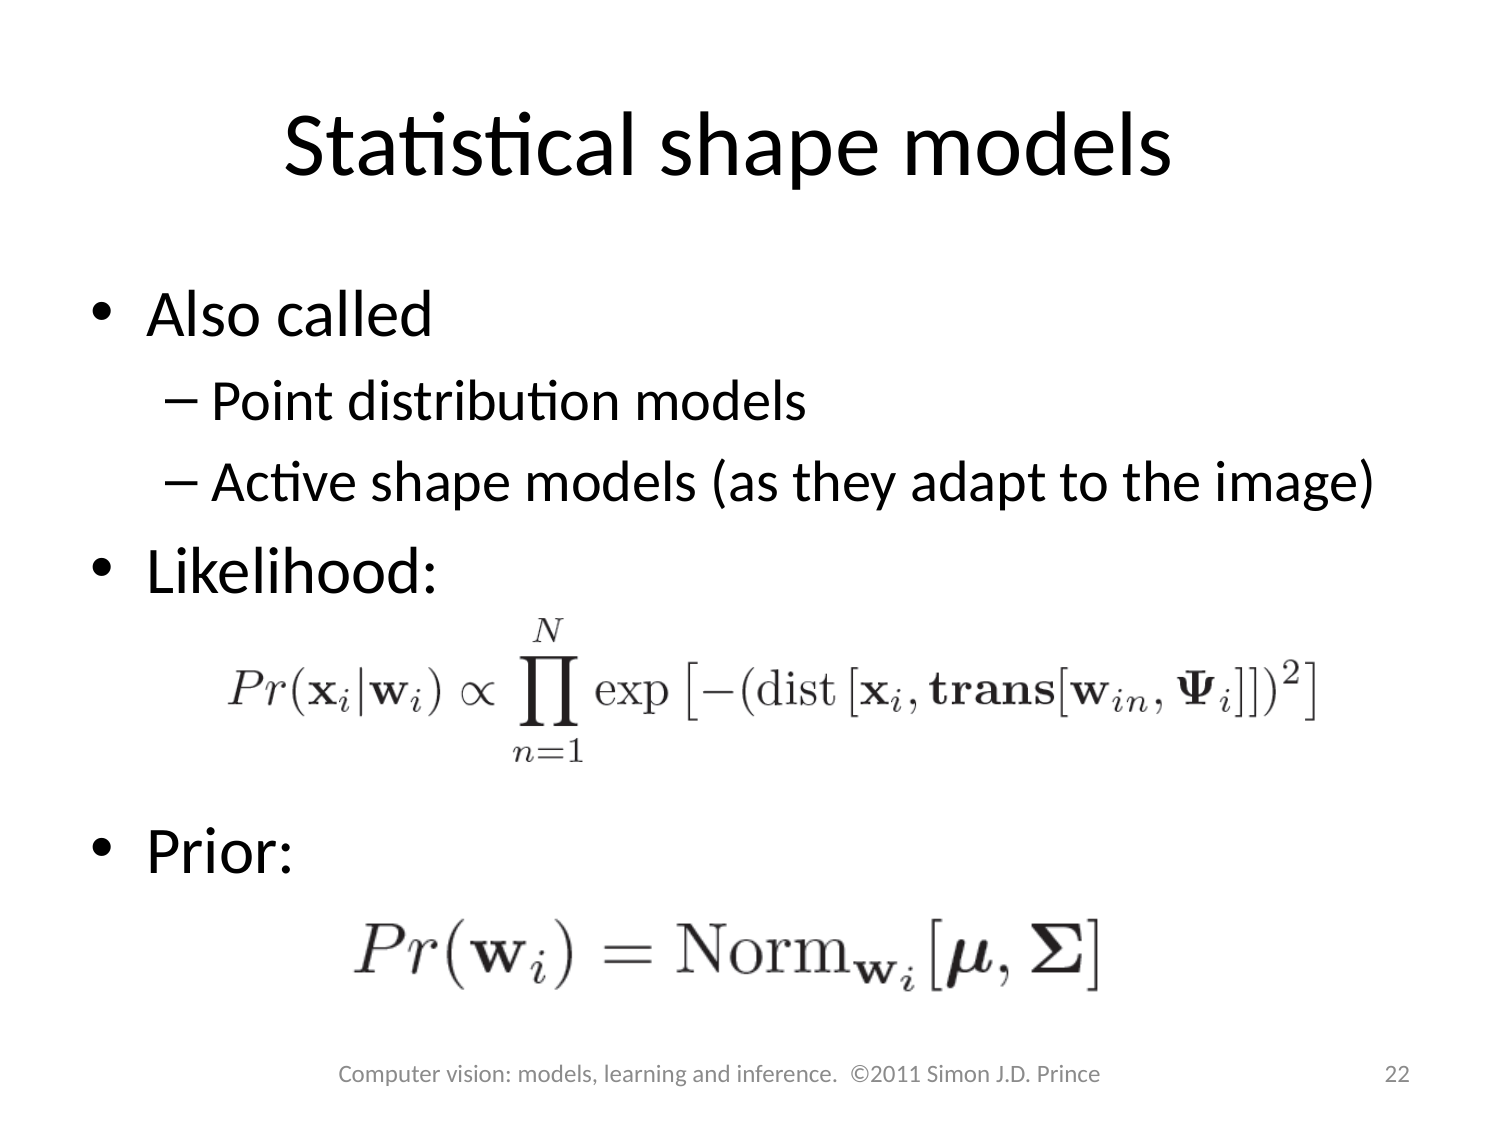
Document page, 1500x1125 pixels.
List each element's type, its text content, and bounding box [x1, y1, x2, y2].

picture [225, 604, 1330, 775]
list Also called Point distribution models Active shape models (as they adapt to the image) Likelihood: Prior: [75, 262, 1425, 1005]
picture [336, 904, 1108, 1001]
text_box Computer vision: models, learning and inference. ©2011 Simon J.D. Prince [301, 1042, 1140, 1103]
text_box 22 [1140, 1042, 1425, 1103]
title Statistical shape models [75, 45, 1425, 233]
